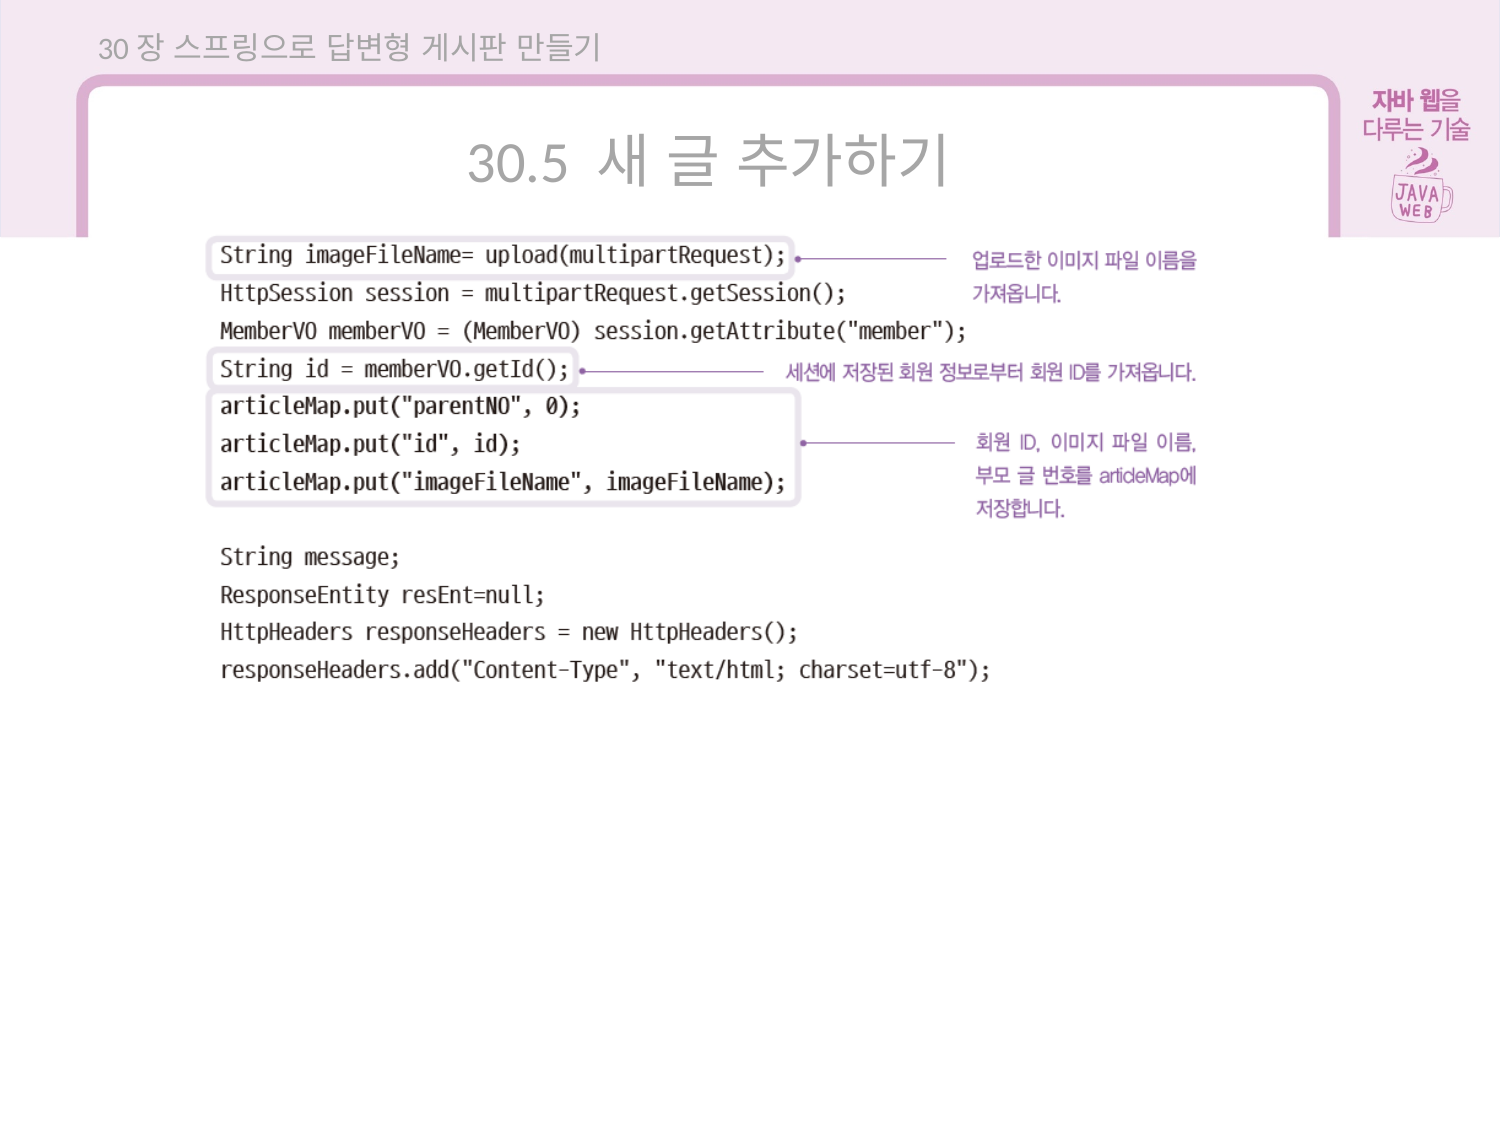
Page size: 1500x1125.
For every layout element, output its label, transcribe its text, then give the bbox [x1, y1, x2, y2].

text_box 30.5 새 글 추가하기 [96, 117, 1321, 202]
text_box 30장 스프링으로 답변형 게시판 만들기 [82, 0, 1133, 74]
picture [0, 0, 1500, 1125]
